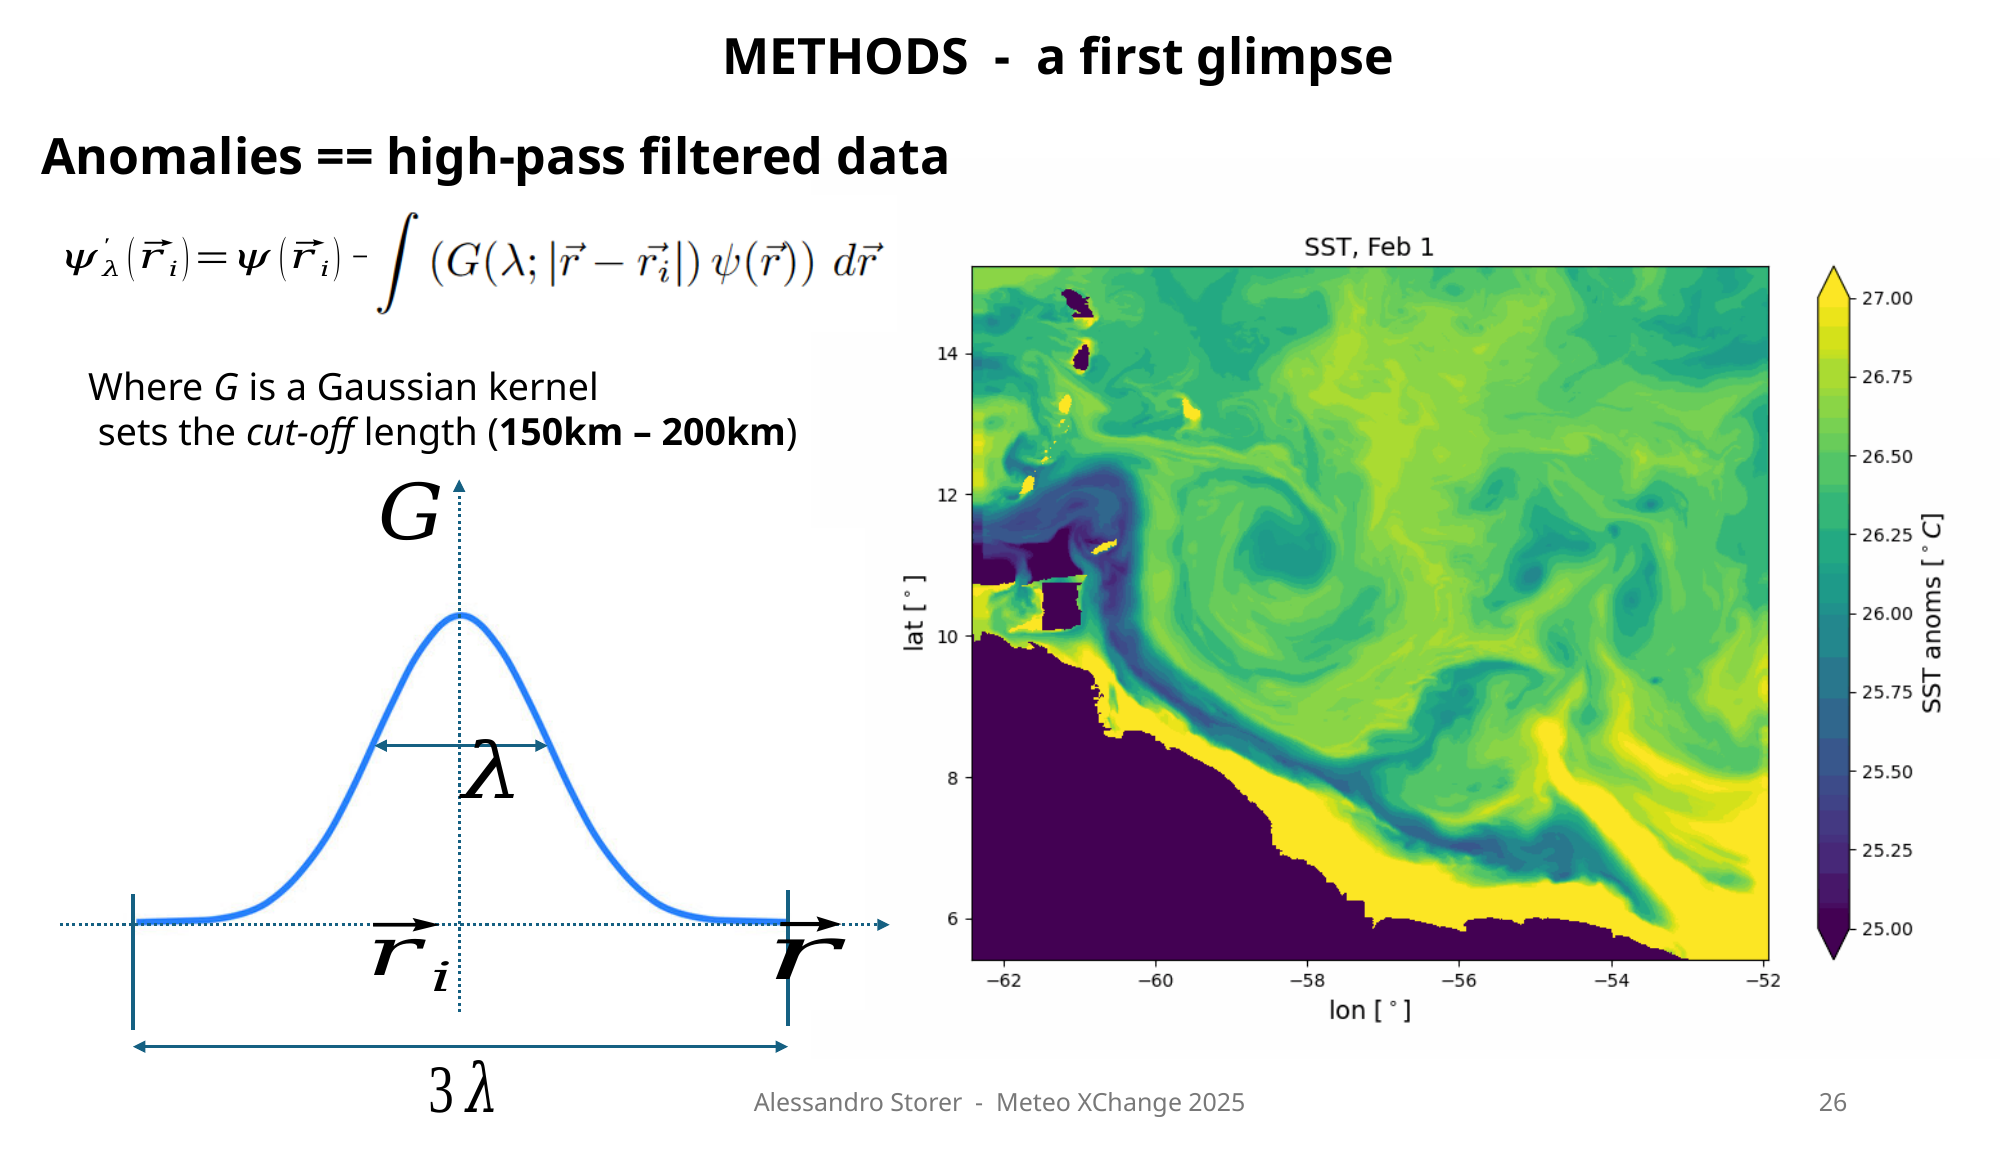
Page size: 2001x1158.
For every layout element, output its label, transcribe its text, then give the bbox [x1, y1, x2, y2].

text_box Anomalies == high-pass filtered data [13, 116, 979, 192]
text_box METHODS - a first glimpse [707, 16, 1413, 92]
slide_number 26 [1412, 1072, 1863, 1135]
picture [367, 158, 2000, 1059]
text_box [59, 478, 891, 1129]
footer Alessandro Storer - Meteo XChange 2025 [662, 1072, 1338, 1135]
